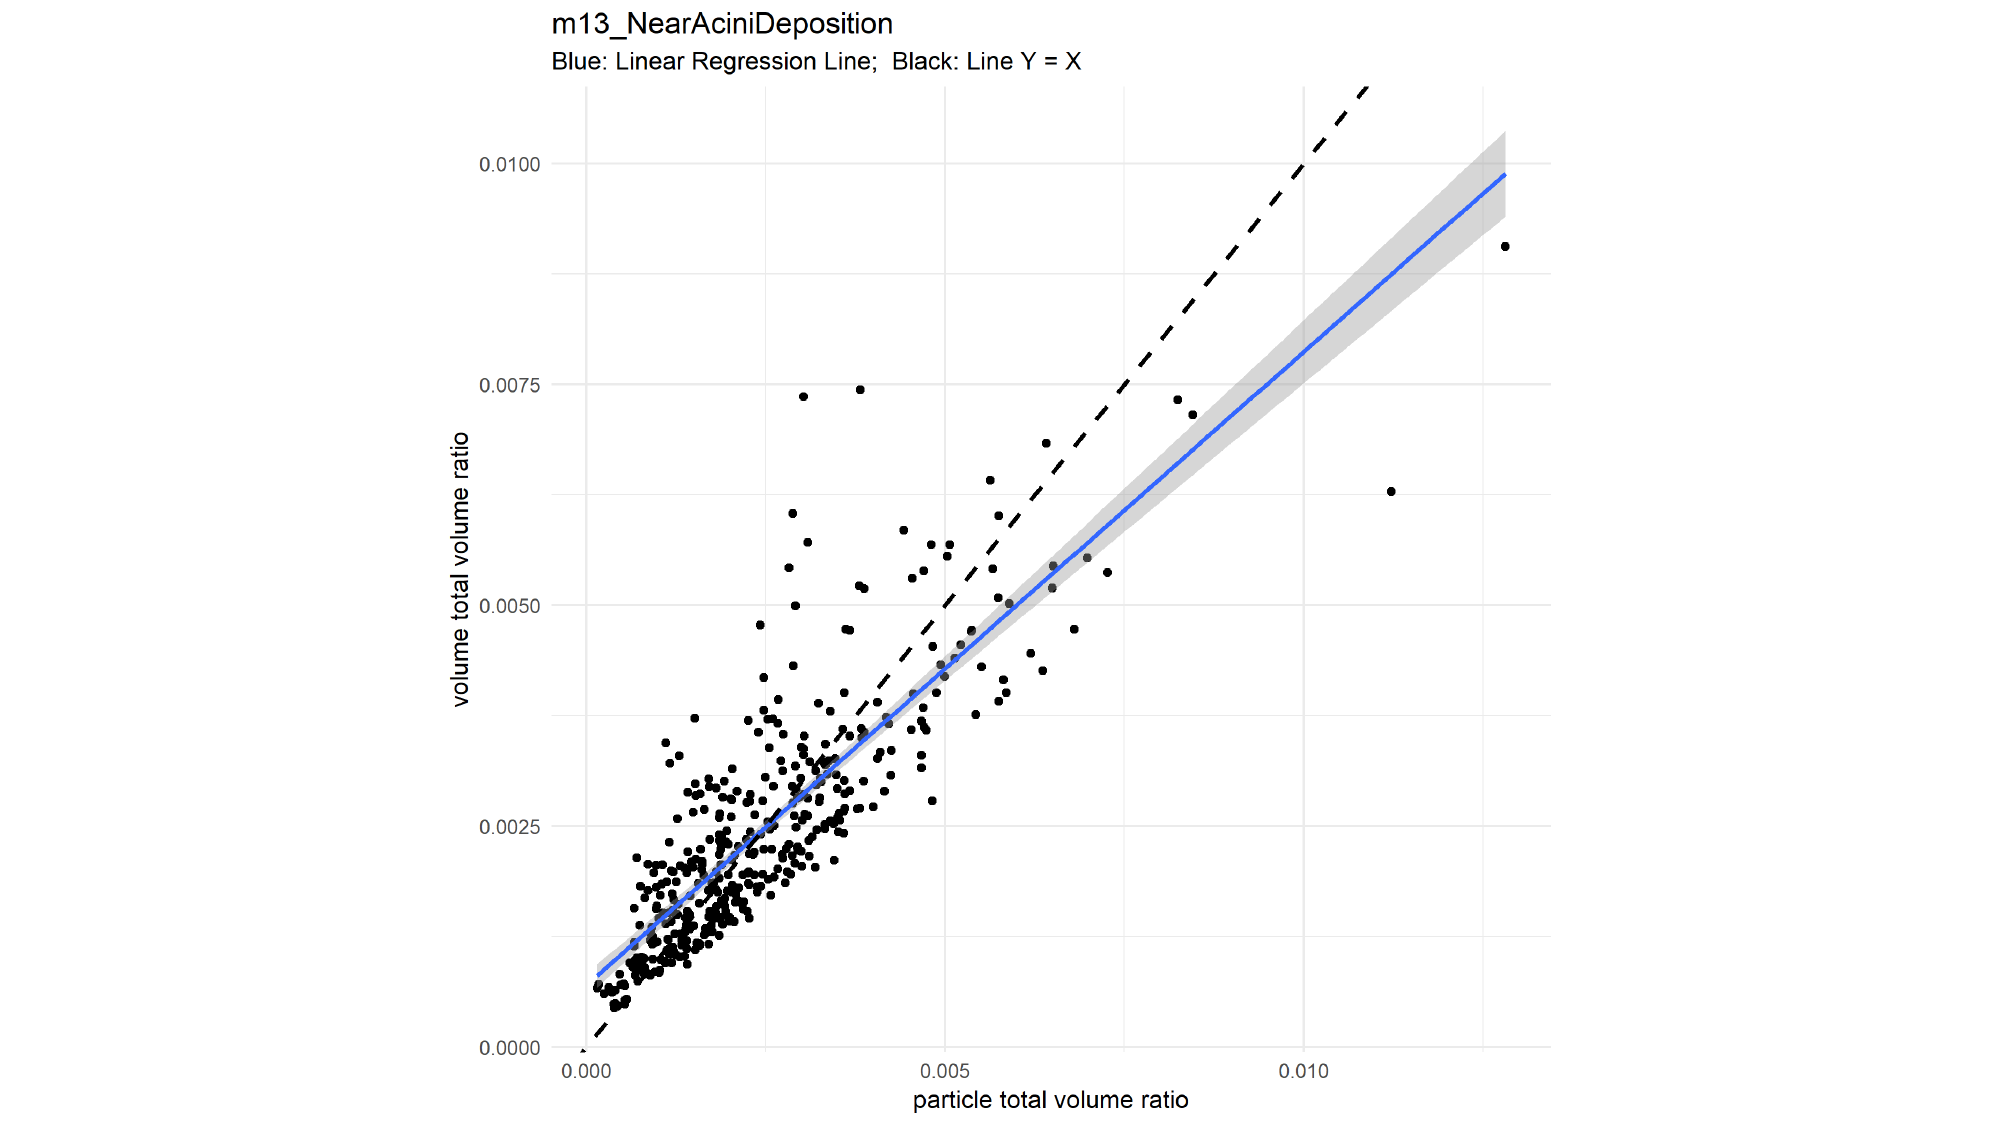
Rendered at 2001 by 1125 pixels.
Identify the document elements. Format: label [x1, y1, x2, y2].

picture [437, 0, 1563, 1125]
